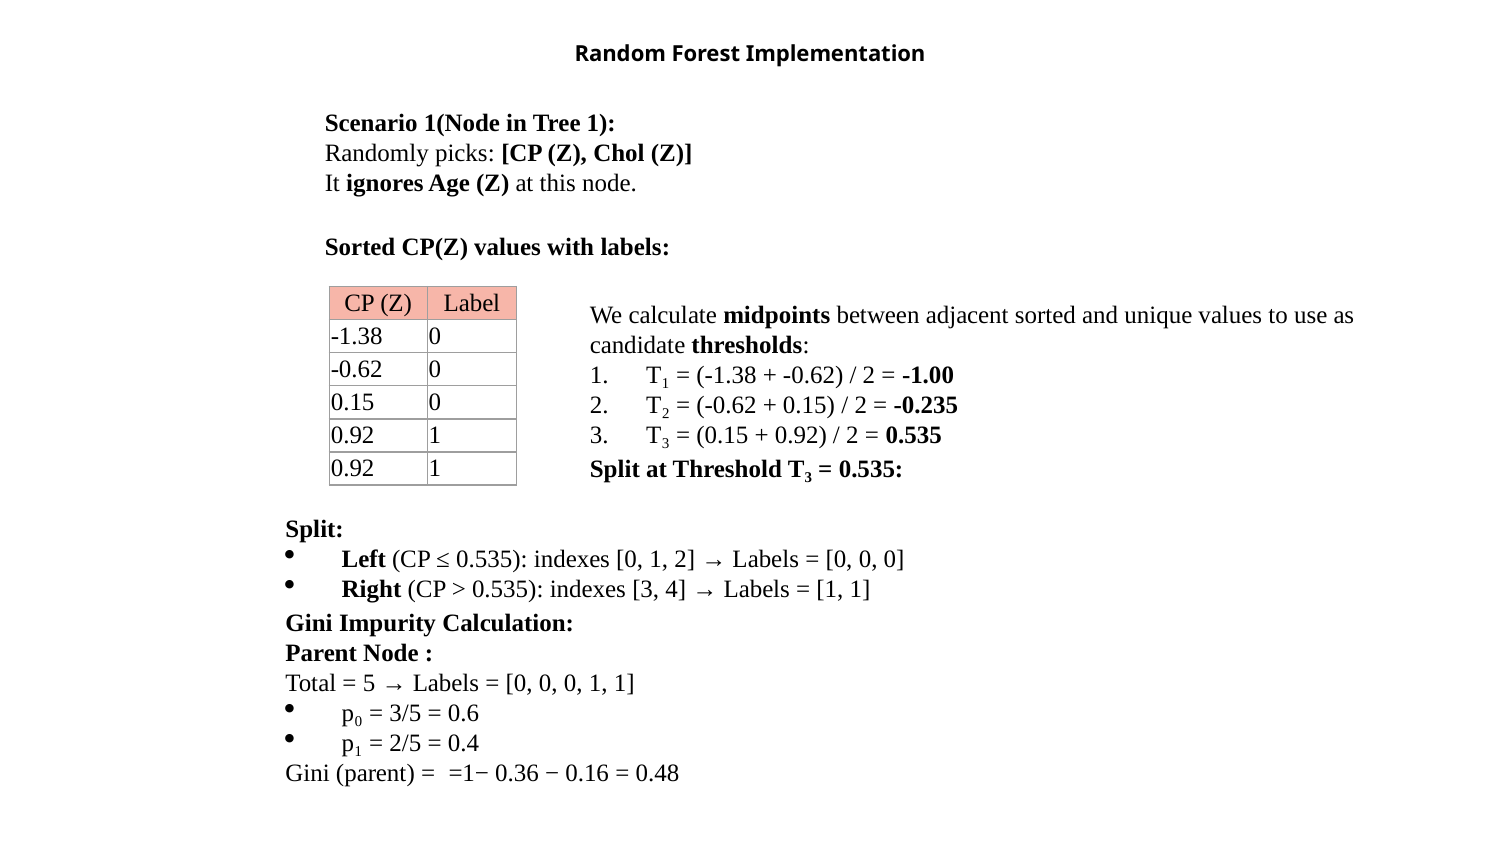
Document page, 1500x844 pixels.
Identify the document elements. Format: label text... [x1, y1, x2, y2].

text_box We calculate midpoints between adjacent sorted and unique values to use as candidate thresholds: T₁ = (-1.38 + -0.62) / 2 = -1.00 T₂ = (-0.62 + 0.15) / 2 = -0.235 T₃ = (0.15 + 0.92) / 2 = 0.535 Split at Threshold T₃ = 0.535: [574, 291, 1403, 550]
table_header CP (Z) [330, 287, 427, 319]
table_cell 0 [428, 353, 516, 385]
table_cell -1.38 [330, 320, 427, 352]
table_cell -0.62 [330, 353, 427, 385]
title Random Forest Implementation [75, 22, 1425, 84]
table_cell 1 [428, 420, 516, 451]
table_cell 0 [428, 320, 516, 352]
table_cell 0.92 [330, 420, 427, 451]
table_cell 0 [428, 386, 516, 418]
text_box Scenario 1(Node in Tree 1): Randomly picks: [CP (Z), Chol (Z)] It ignores Age (Z) at this node. Sorted CP(Z) values with labels: [309, 99, 1110, 367]
table_header Label [428, 287, 516, 319]
table_cell 0.15 [330, 386, 427, 418]
table_cell 1 [428, 453, 516, 484]
table_cell 0.92 [330, 453, 427, 484]
